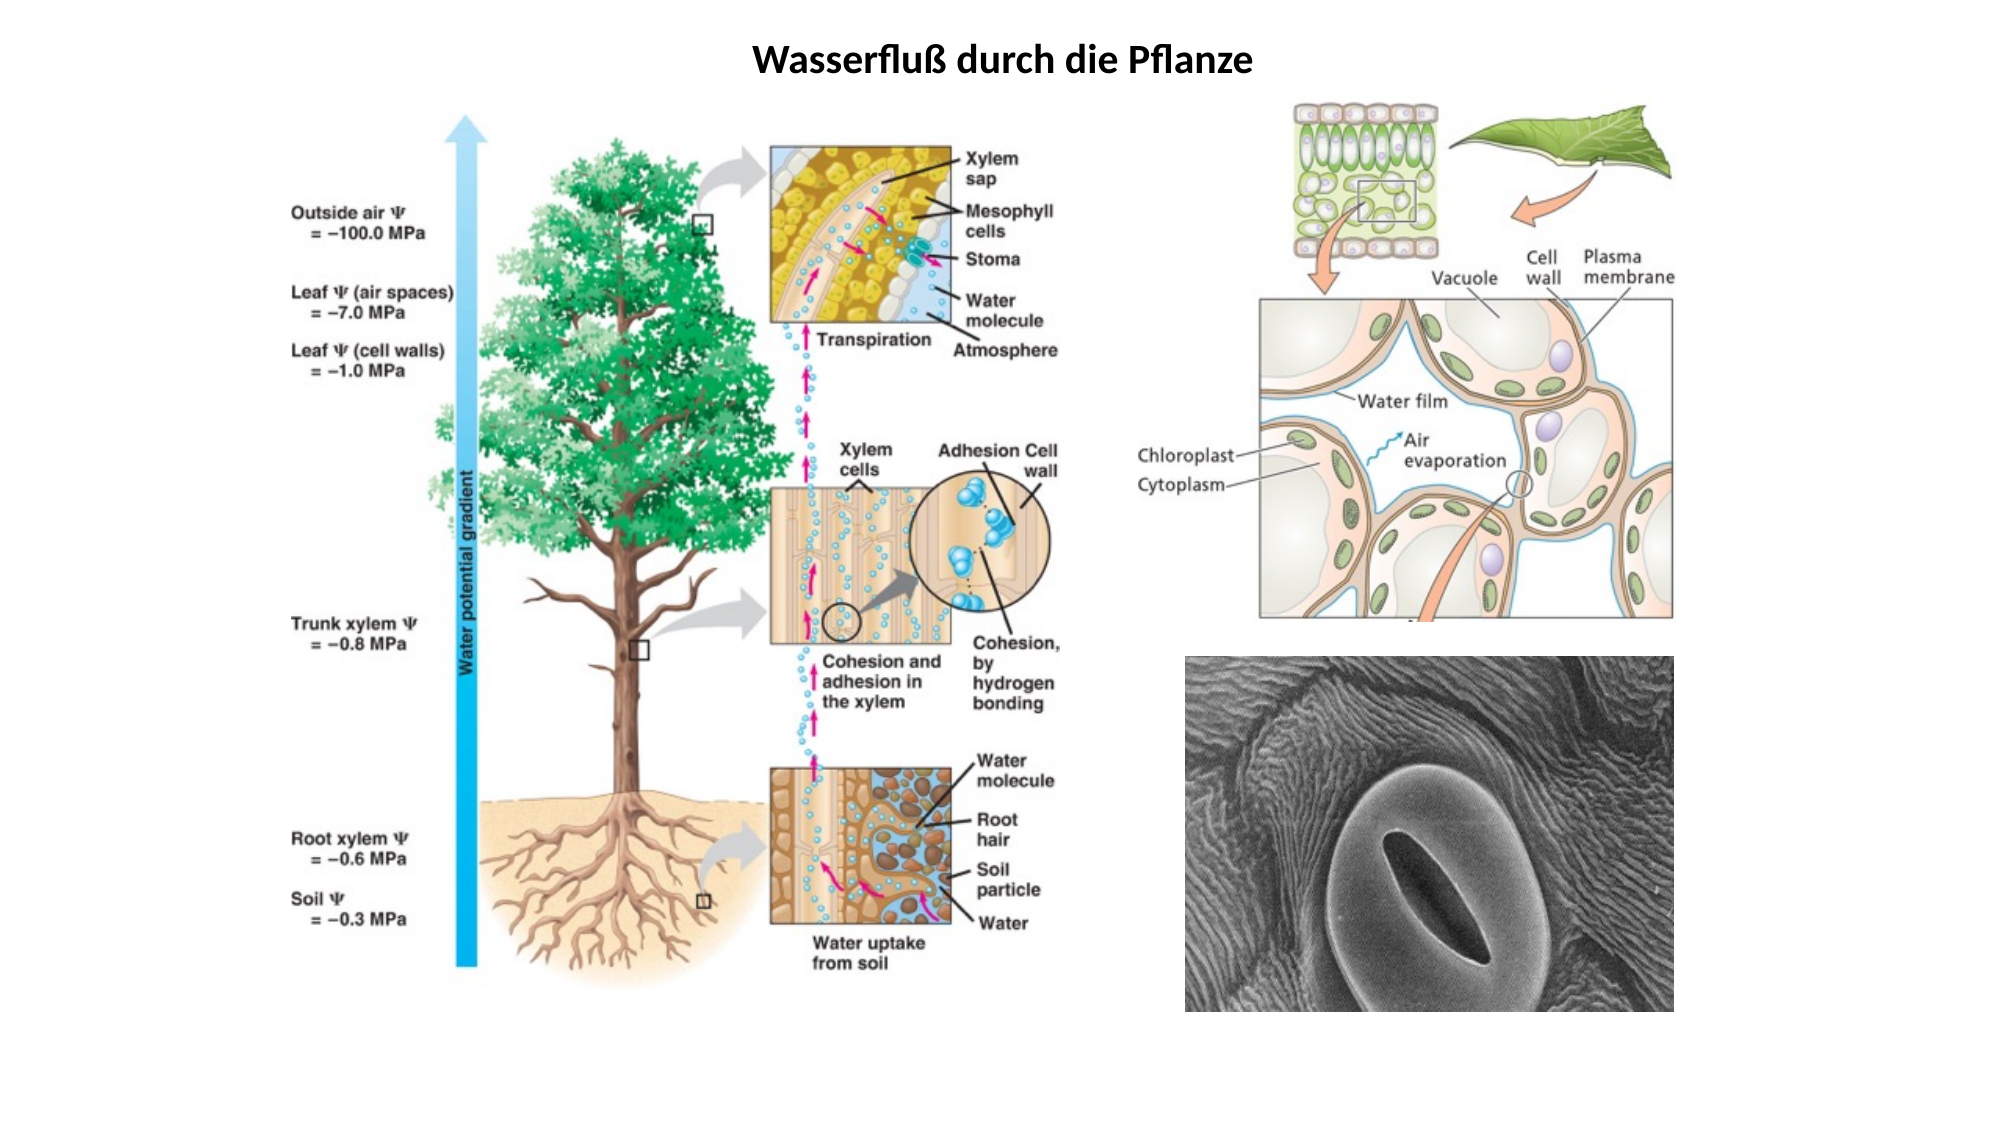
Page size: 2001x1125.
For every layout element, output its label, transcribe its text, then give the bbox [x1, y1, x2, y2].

picture [1185, 656, 1674, 1012]
picture [291, 111, 1060, 1000]
text_box Wasserfluß durch die Pflanze [737, 24, 1270, 90]
picture [1125, 90, 1686, 622]
